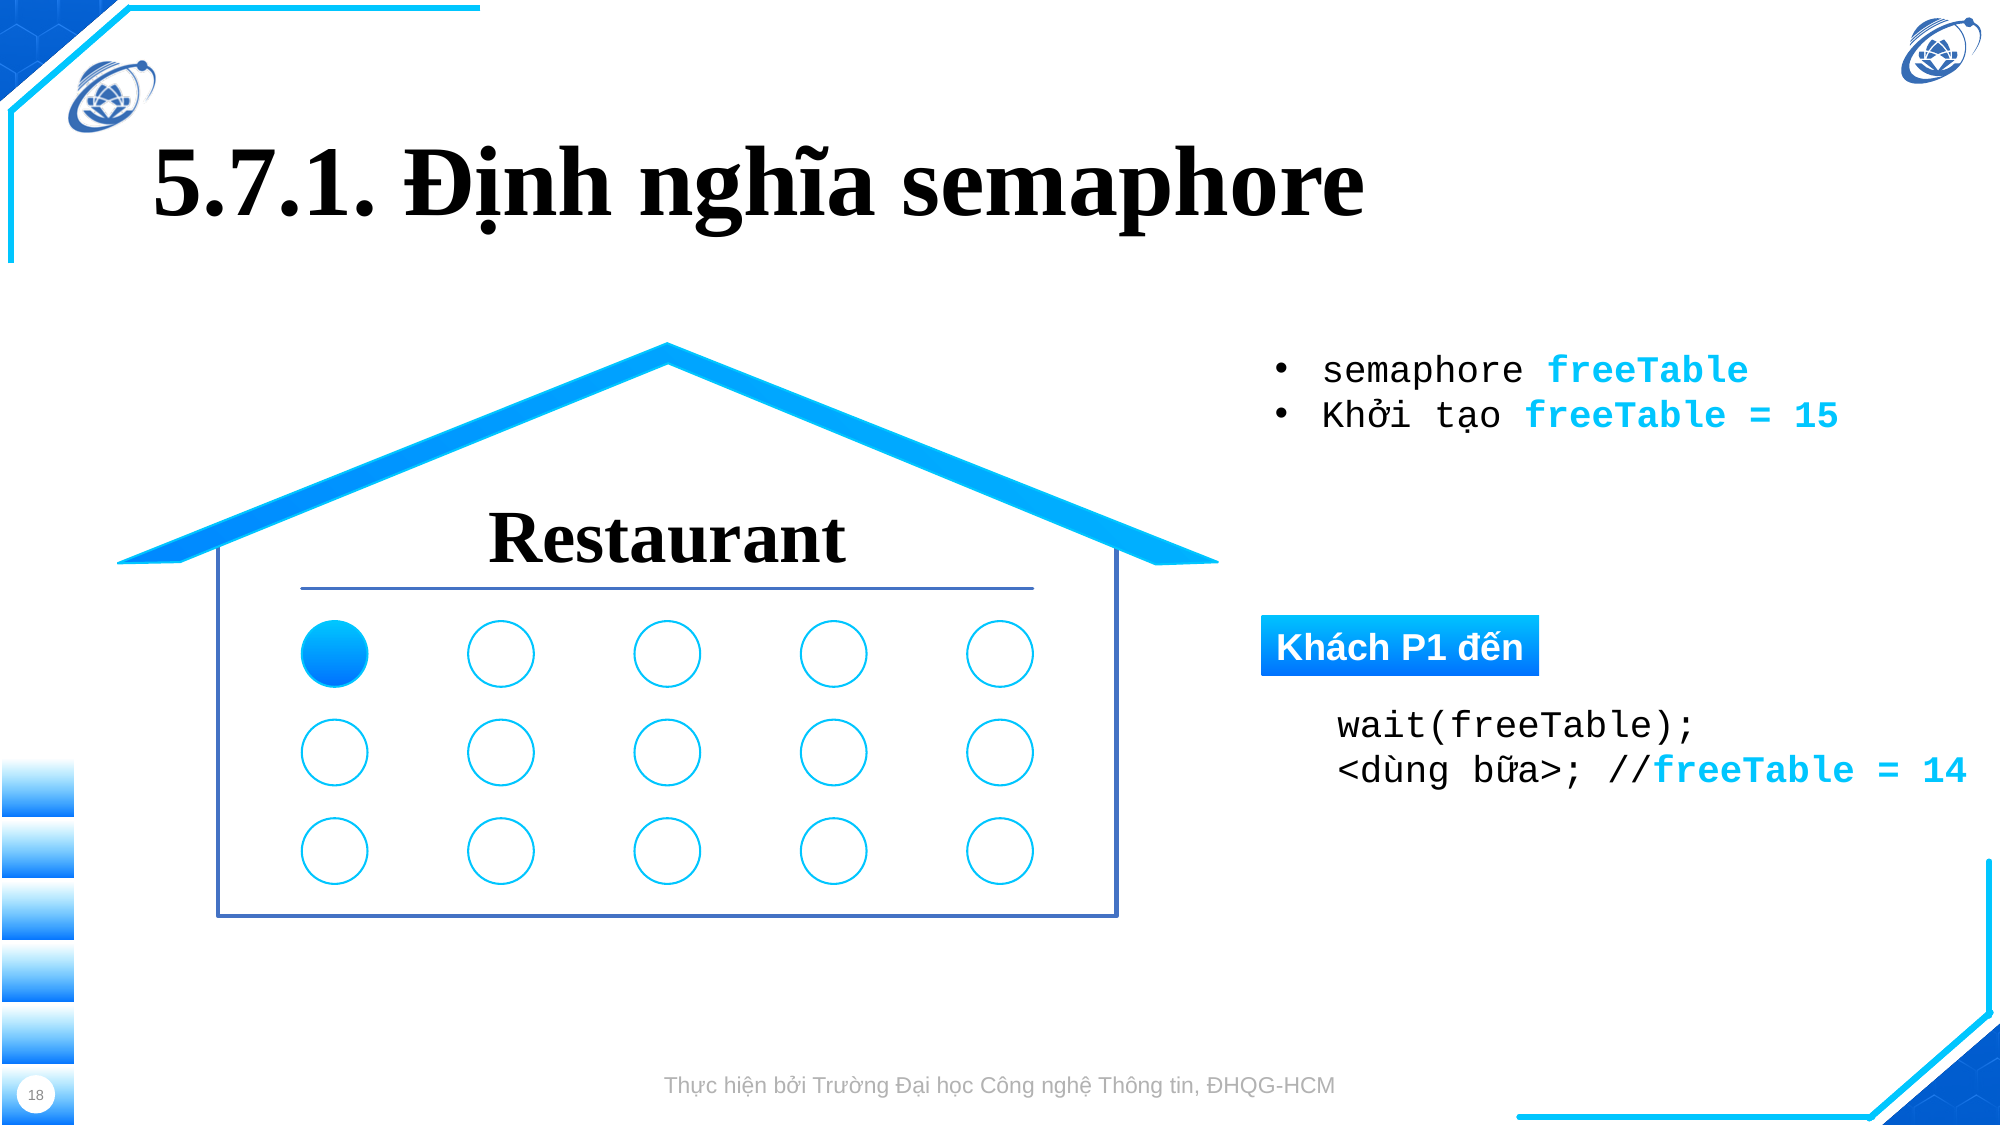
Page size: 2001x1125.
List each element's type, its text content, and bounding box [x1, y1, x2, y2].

text_box [966, 718, 1034, 787]
text_box semaphore freeTable Khởi tạo freeTable = 15 [1260, 337, 1855, 442]
text_box [799, 817, 868, 885]
text_box [300, 817, 369, 885]
text_box [300, 620, 369, 688]
footer Thực hiện bởi Trường Đại học Công nghệ Thông tin, ĐHQG-HCM [597, 1062, 1403, 1106]
text_box Khách P1 đến [1261, 615, 1540, 676]
text_box Restaurant [473, 480, 862, 585]
text_box [633, 718, 702, 787]
text_box wait(freeTable); <dùng bữa>; //freeTable = 14 [1322, 692, 1983, 798]
text_box [467, 620, 535, 688]
text_box [633, 817, 702, 885]
slide_number 18 [12, 1070, 60, 1119]
text_box [966, 620, 1034, 688]
text_box [117, 342, 1219, 566]
text_box [799, 718, 868, 787]
text_box [467, 817, 535, 885]
text_box [799, 620, 868, 688]
picture [67, 59, 157, 134]
text_box [467, 718, 535, 787]
text_box [218, 534, 1117, 917]
text_box [300, 718, 369, 787]
title 5.7.1. Định nghĩa semaphore [137, 102, 1863, 264]
text_box [966, 817, 1034, 885]
text_box [633, 620, 702, 688]
